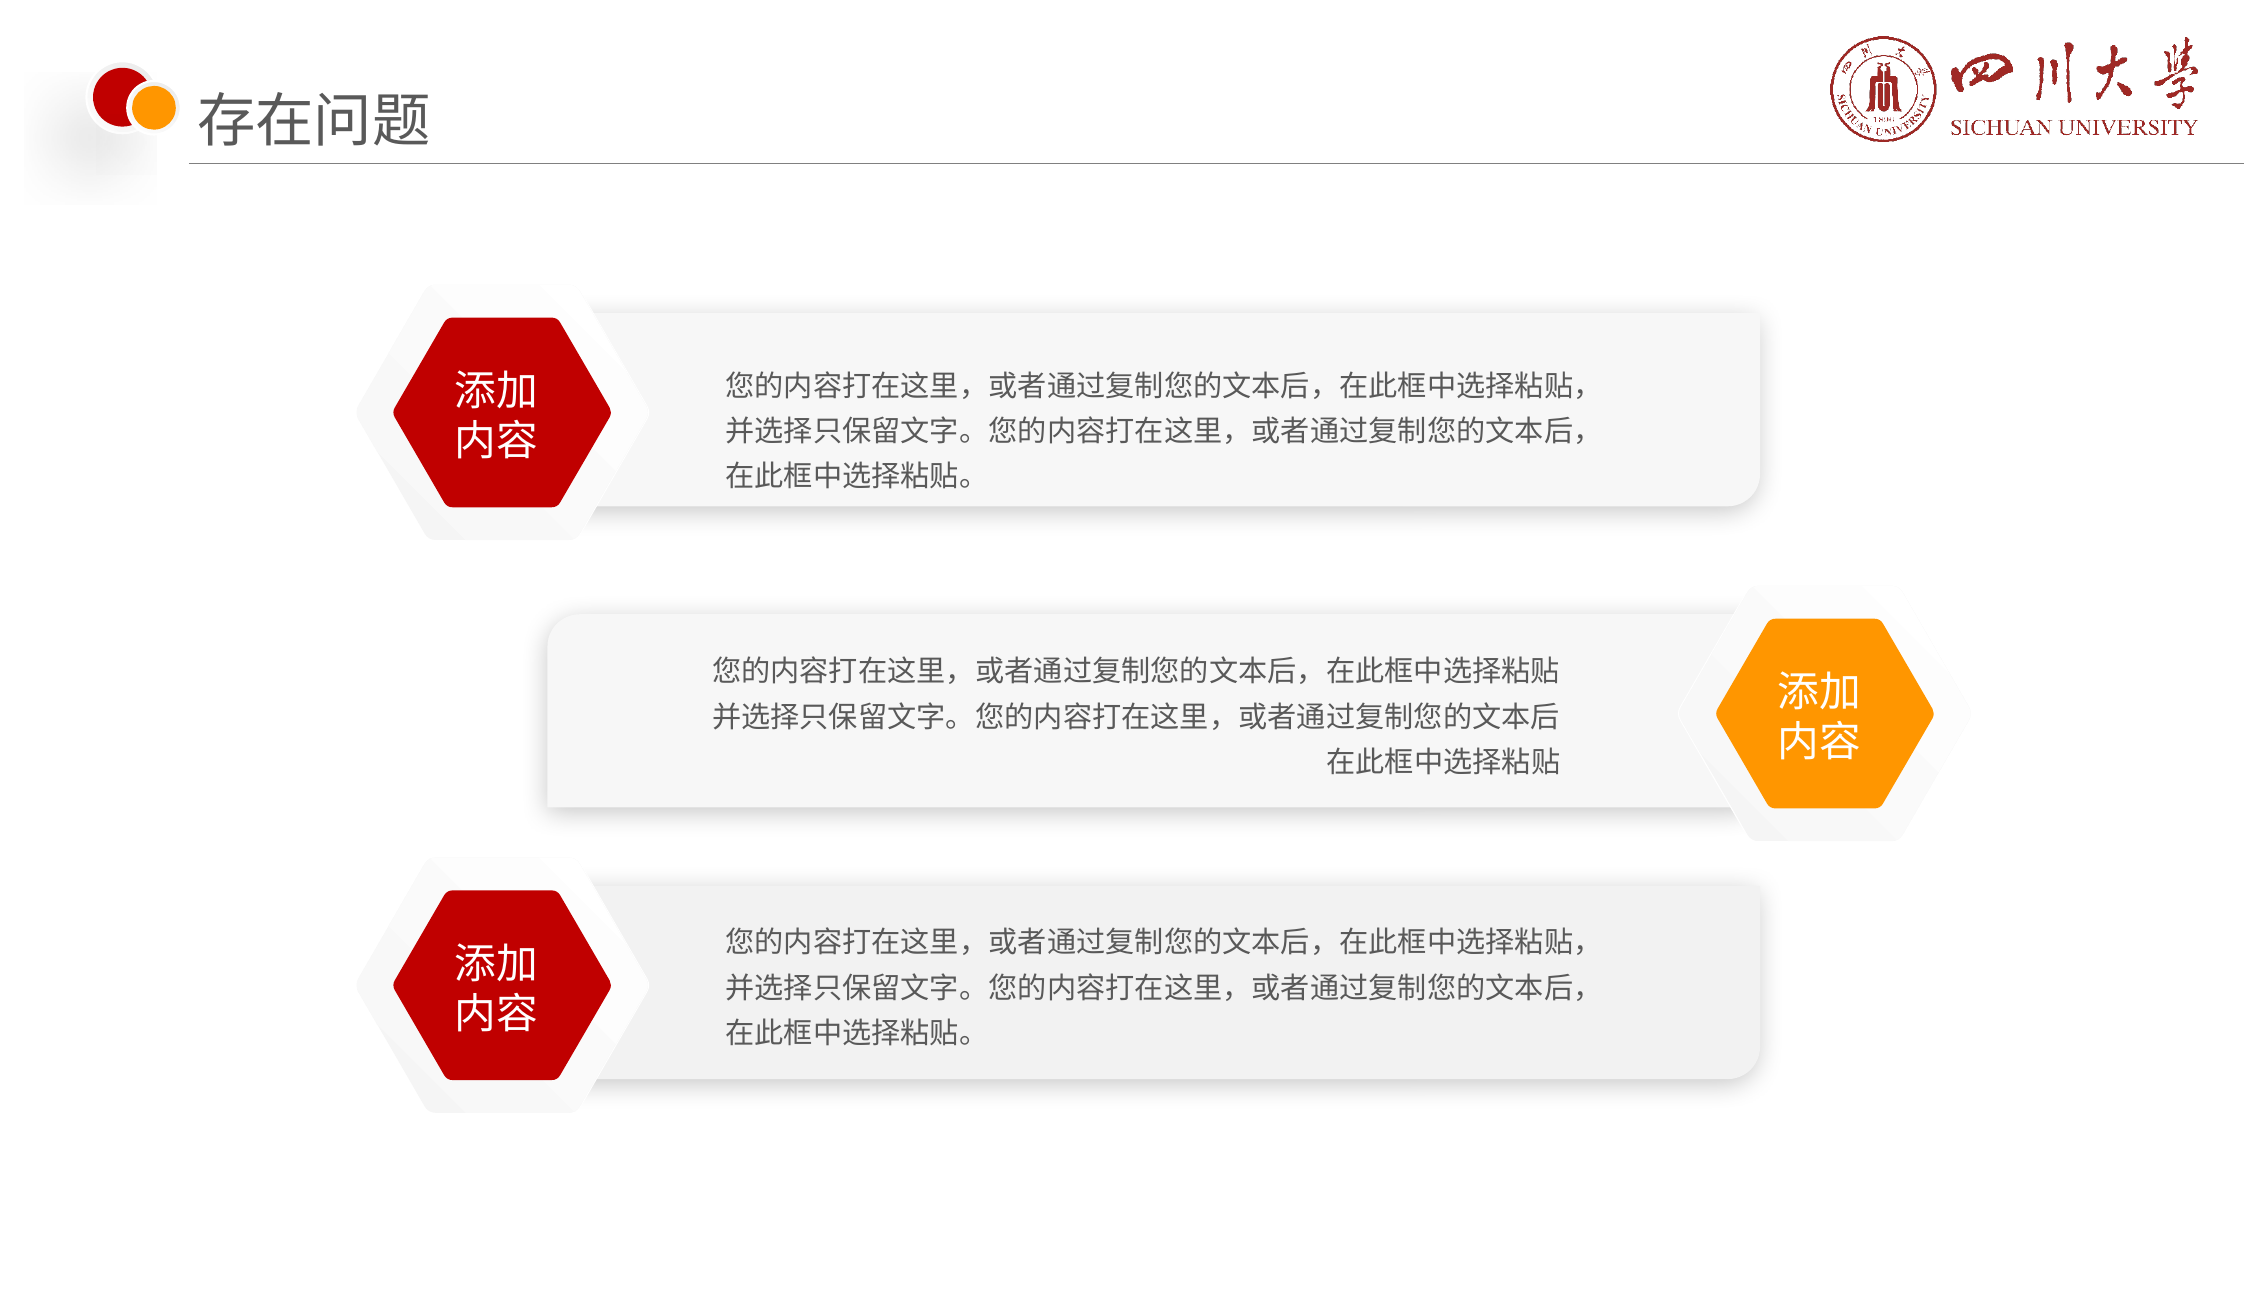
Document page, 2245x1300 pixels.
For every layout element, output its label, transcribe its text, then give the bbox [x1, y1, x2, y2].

text_box [654, 311, 1763, 509]
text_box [354, 856, 650, 1115]
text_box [354, 283, 650, 542]
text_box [1677, 584, 1973, 843]
text_box [654, 883, 1763, 1082]
text_box [545, 612, 1672, 810]
text_box 您的内容打在这里，或者通过复制您的文本后，在此框中选择粘贴，并选择只保留文字。您的内容打在这里，或者通过复制您的文本后，在此框中选择粘贴。 [699, 900, 1604, 1063]
text_box 您的内容打在这里，或者通过复制您的文本后，在此框中选择粘贴，并选择只保留文字。您的内容打在这里，或者通过复制您的文本后，在此框中选择粘贴。 [699, 343, 1604, 506]
title 存在问题 [177, 70, 957, 166]
text_box 您的内容打在这里，或者通过复制您的文本后，在此框中选择粘贴并选择只保留文字。您的内容打在这里，或者通过复制您的文本后在此框中选择粘贴 [682, 629, 1586, 792]
picture [1830, 36, 2198, 142]
